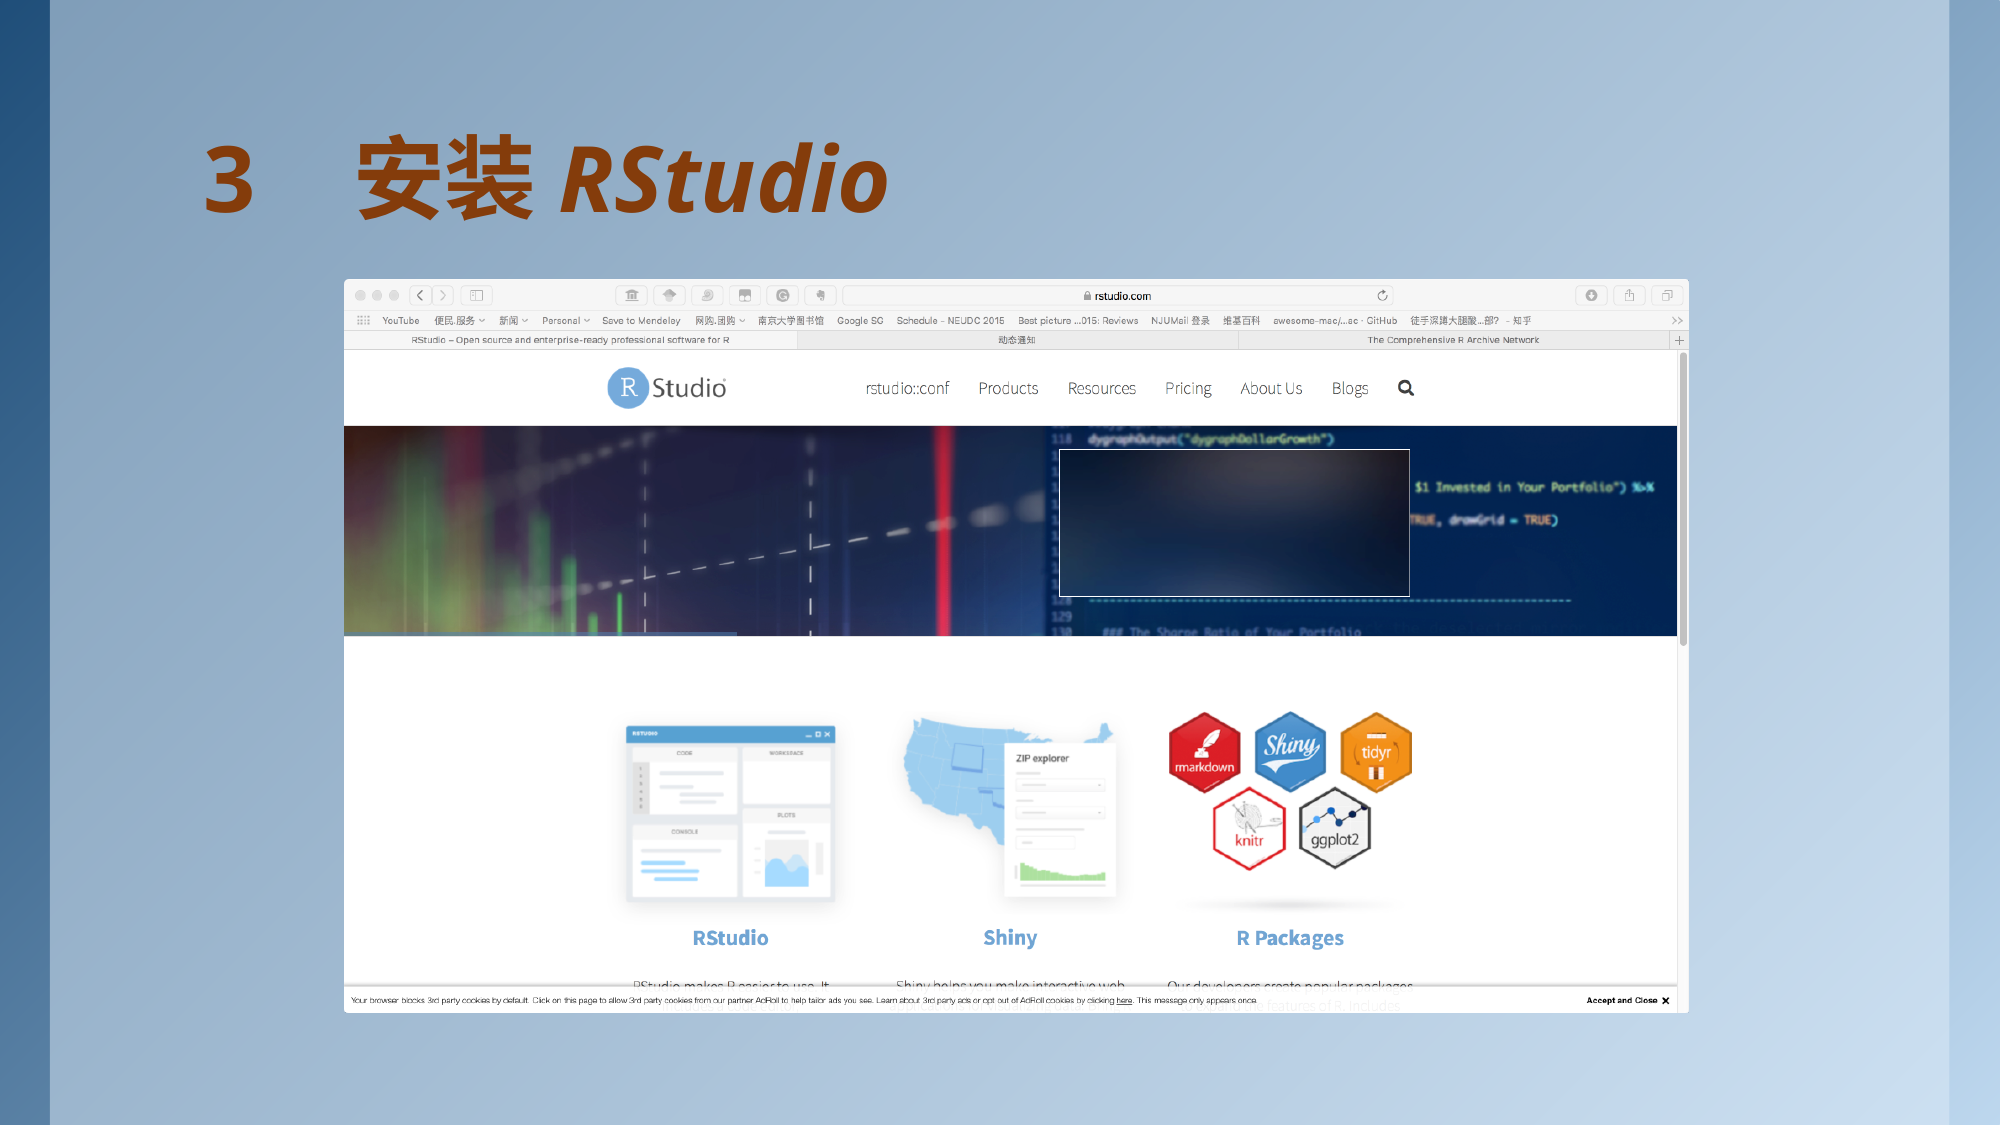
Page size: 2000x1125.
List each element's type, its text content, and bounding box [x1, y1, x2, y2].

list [344, 279, 1689, 1013]
title 3 安装RStudio [183, 12, 1850, 242]
